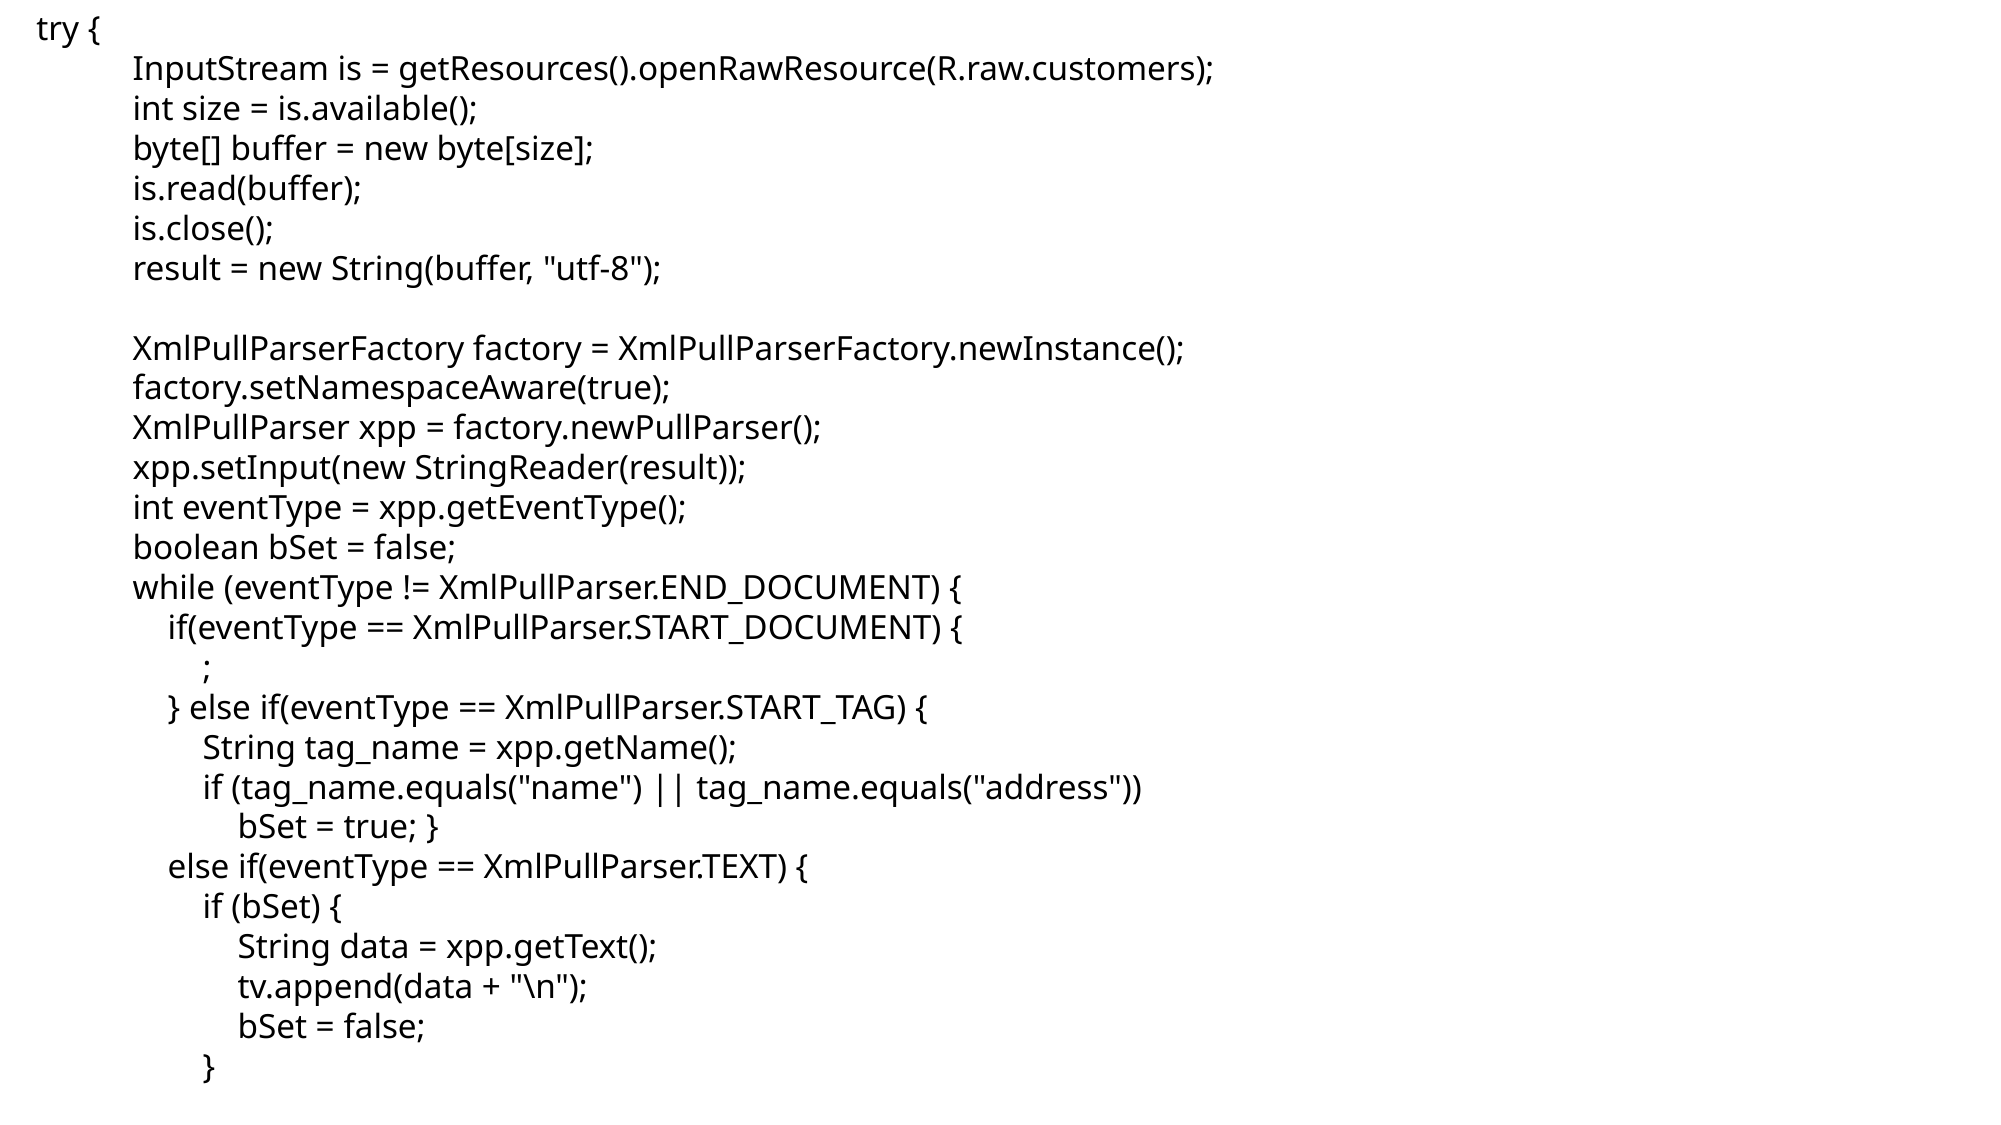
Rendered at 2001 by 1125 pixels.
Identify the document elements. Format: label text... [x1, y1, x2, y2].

text_box try { InputStream is = getResources().openRawResource(R.raw.customers); int size = is.available(); byte[] buffer = new byte[size]; is.read(buffer); is.close(); result = new String(buffer, "utf-8"); XmlPullParserFactory factory = XmlPullParserFactory.newInstance(); factory.setNamespaceAware(true); XmlPullParser xpp = factory.newPullParser(); xpp.setInput(new StringReader(result)); int eventType = xpp.getEventType(); boolean bSet = false; while (eventType != XmlPullParser.END_DOCUMENT) { if(eventType == XmlPullParser.START_DOCUMENT) { ; } else if(eventType == XmlPullParser.START_TAG) { String tag_name = xpp.getName(); if (tag_name.equals("name") || tag_name.equals("address")) bSet = true; } else if(eventType == XmlPullParser.TEXT) { if (bSet) { String data = xpp.getText(); tv.append(data + "\n"); bSet = false; } [12, 0, 1883, 1093]
